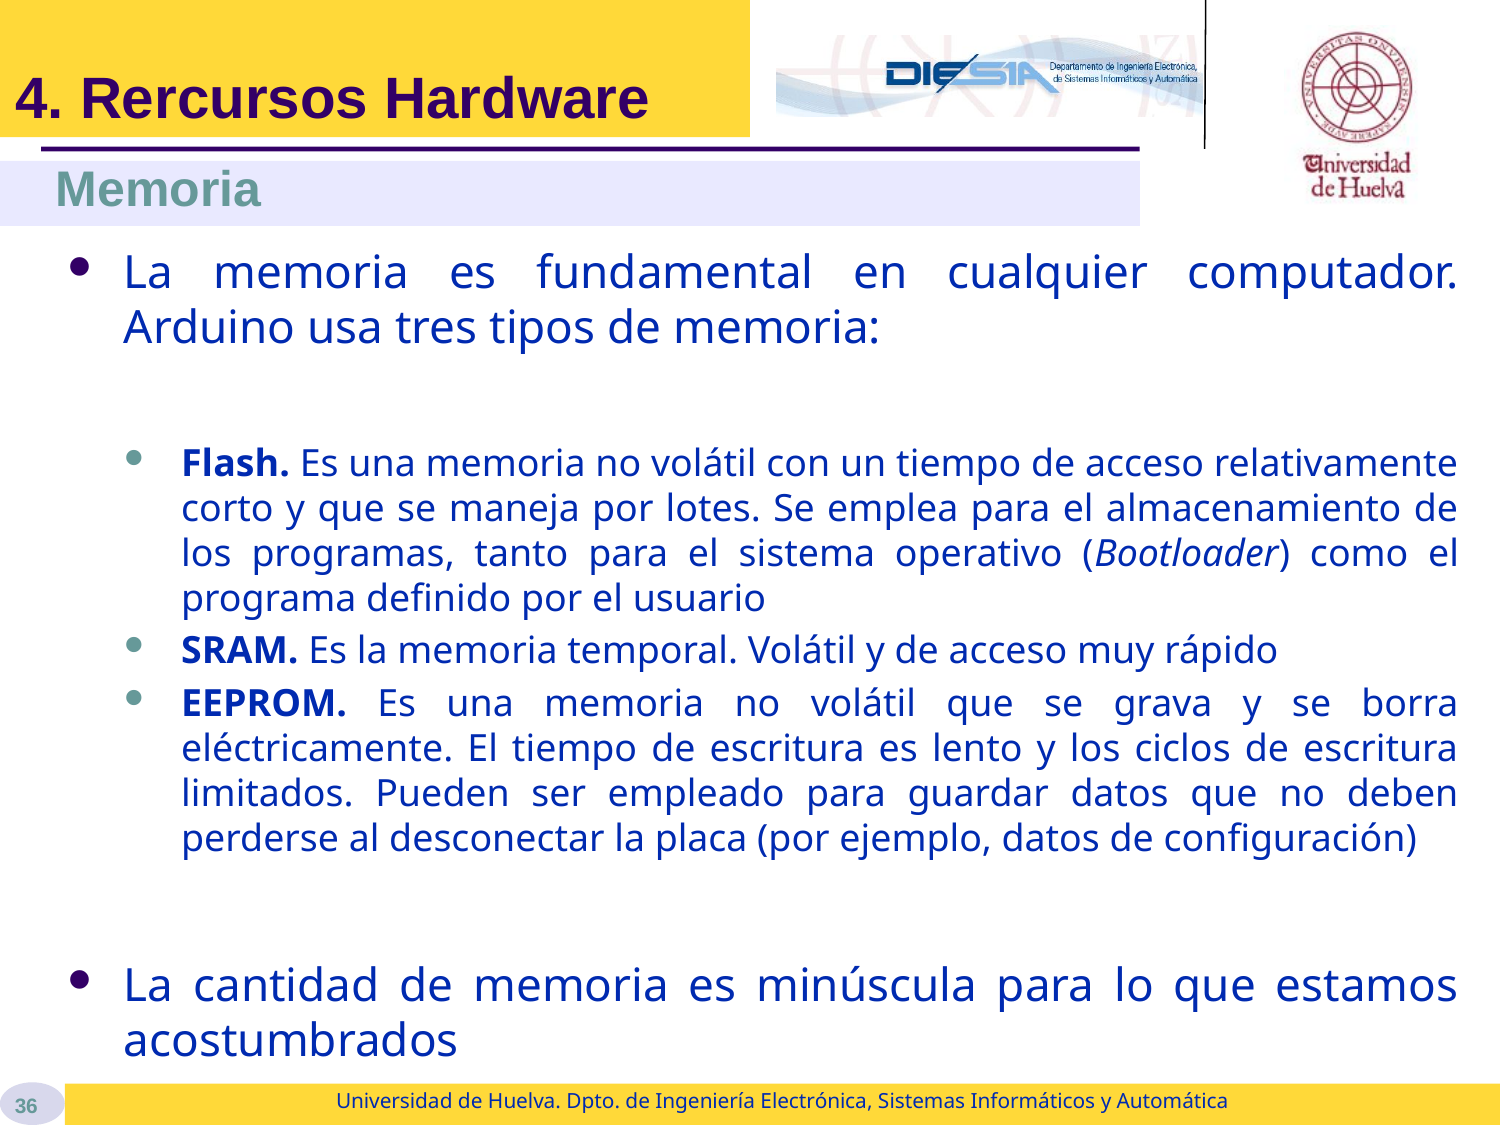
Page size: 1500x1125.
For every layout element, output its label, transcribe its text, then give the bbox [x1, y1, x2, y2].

title 4. Rercursos Hardware [0, 0, 750, 138]
list La memoria es fundamental en cualquier computador. Arduino usa tres tipos de memoria: Flash. Es una memoria no volátil con un tiempo de acceso relativamente corto y que se maneja por lotes. Se emplea para el almacenamiento de los programas, tanto para el sistema operativo (Bootloader) como el programa definido por el usuario SRAM. Es la memoria temporal. Volátil y de acceso muy rápido EEPROM. Es una memoria no volátil que se grava y se borra eléctricamente. El tiempo de escritura es lento y los ciclos de escritura limitados. Pueden ser empleado para guardar datos que no deben perderse al desconectar la placa (por ejemplo, datos de configuración) La cantidad de memoria es minúscula para lo que estamos acostumbrados [52, 235, 1475, 954]
picture [776, 35, 1203, 117]
picture [1284, 25, 1429, 205]
text_box Memoria [41, 148, 1412, 224]
